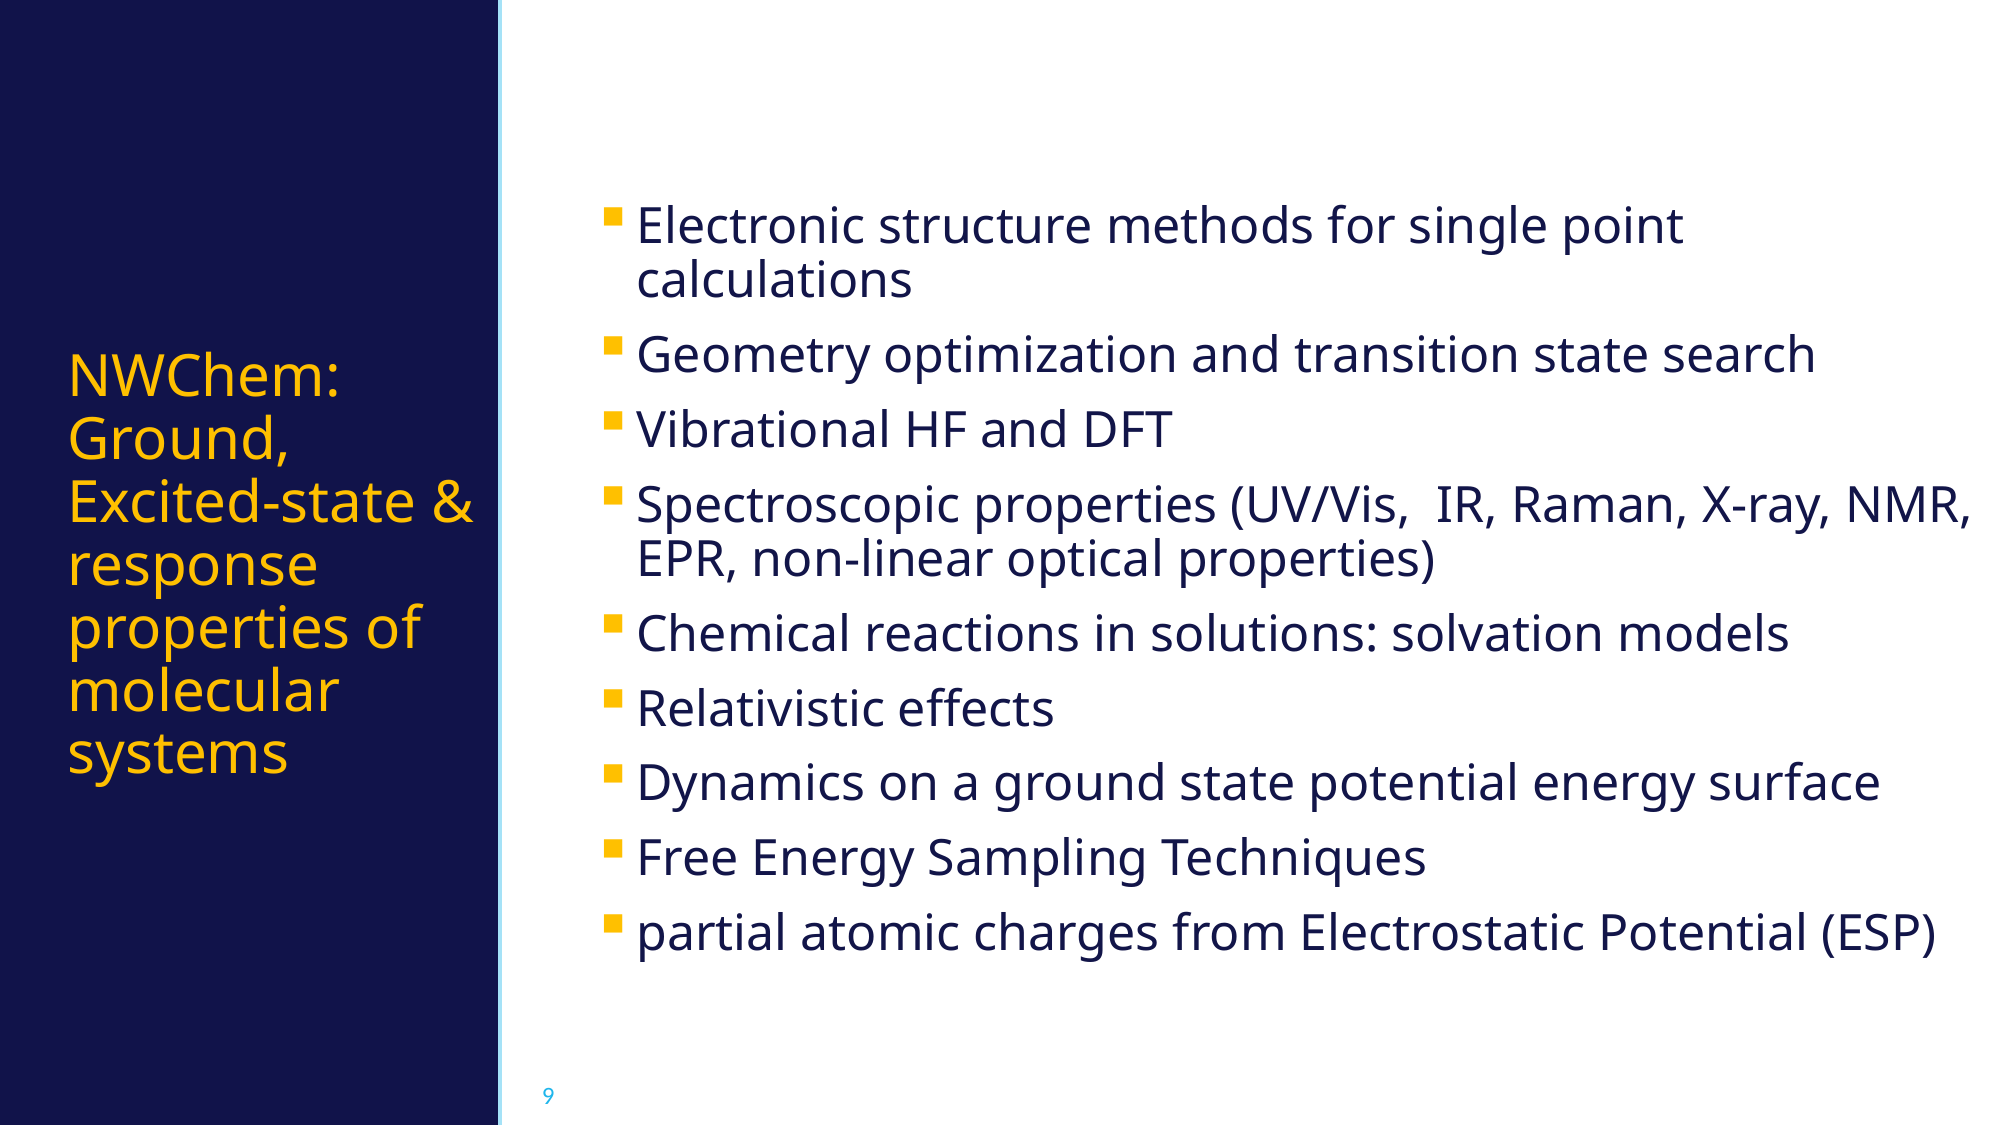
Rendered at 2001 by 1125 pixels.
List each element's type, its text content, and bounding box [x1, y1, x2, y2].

title NWChem: Ground, Excited-state & response properties of molecular systems [67, 67, 497, 1066]
footer 9 [526, 1065, 1824, 1125]
list Electronic structure methods for single point calculations Geometry optimization and transition state search Vibrational HF and DFT Spectroscopic properties (UV/Vis, IR, Raman, X-ray, NMR, EPR, non-linear optical properties) Chemical reactions in solutions: solvation models Relativistic effects Dynamics on a ground state potential energy surface Free Energy Sampling Techniques partial atomic charges from Electrostatic Potential (ESP) [598, 200, 1976, 980]
